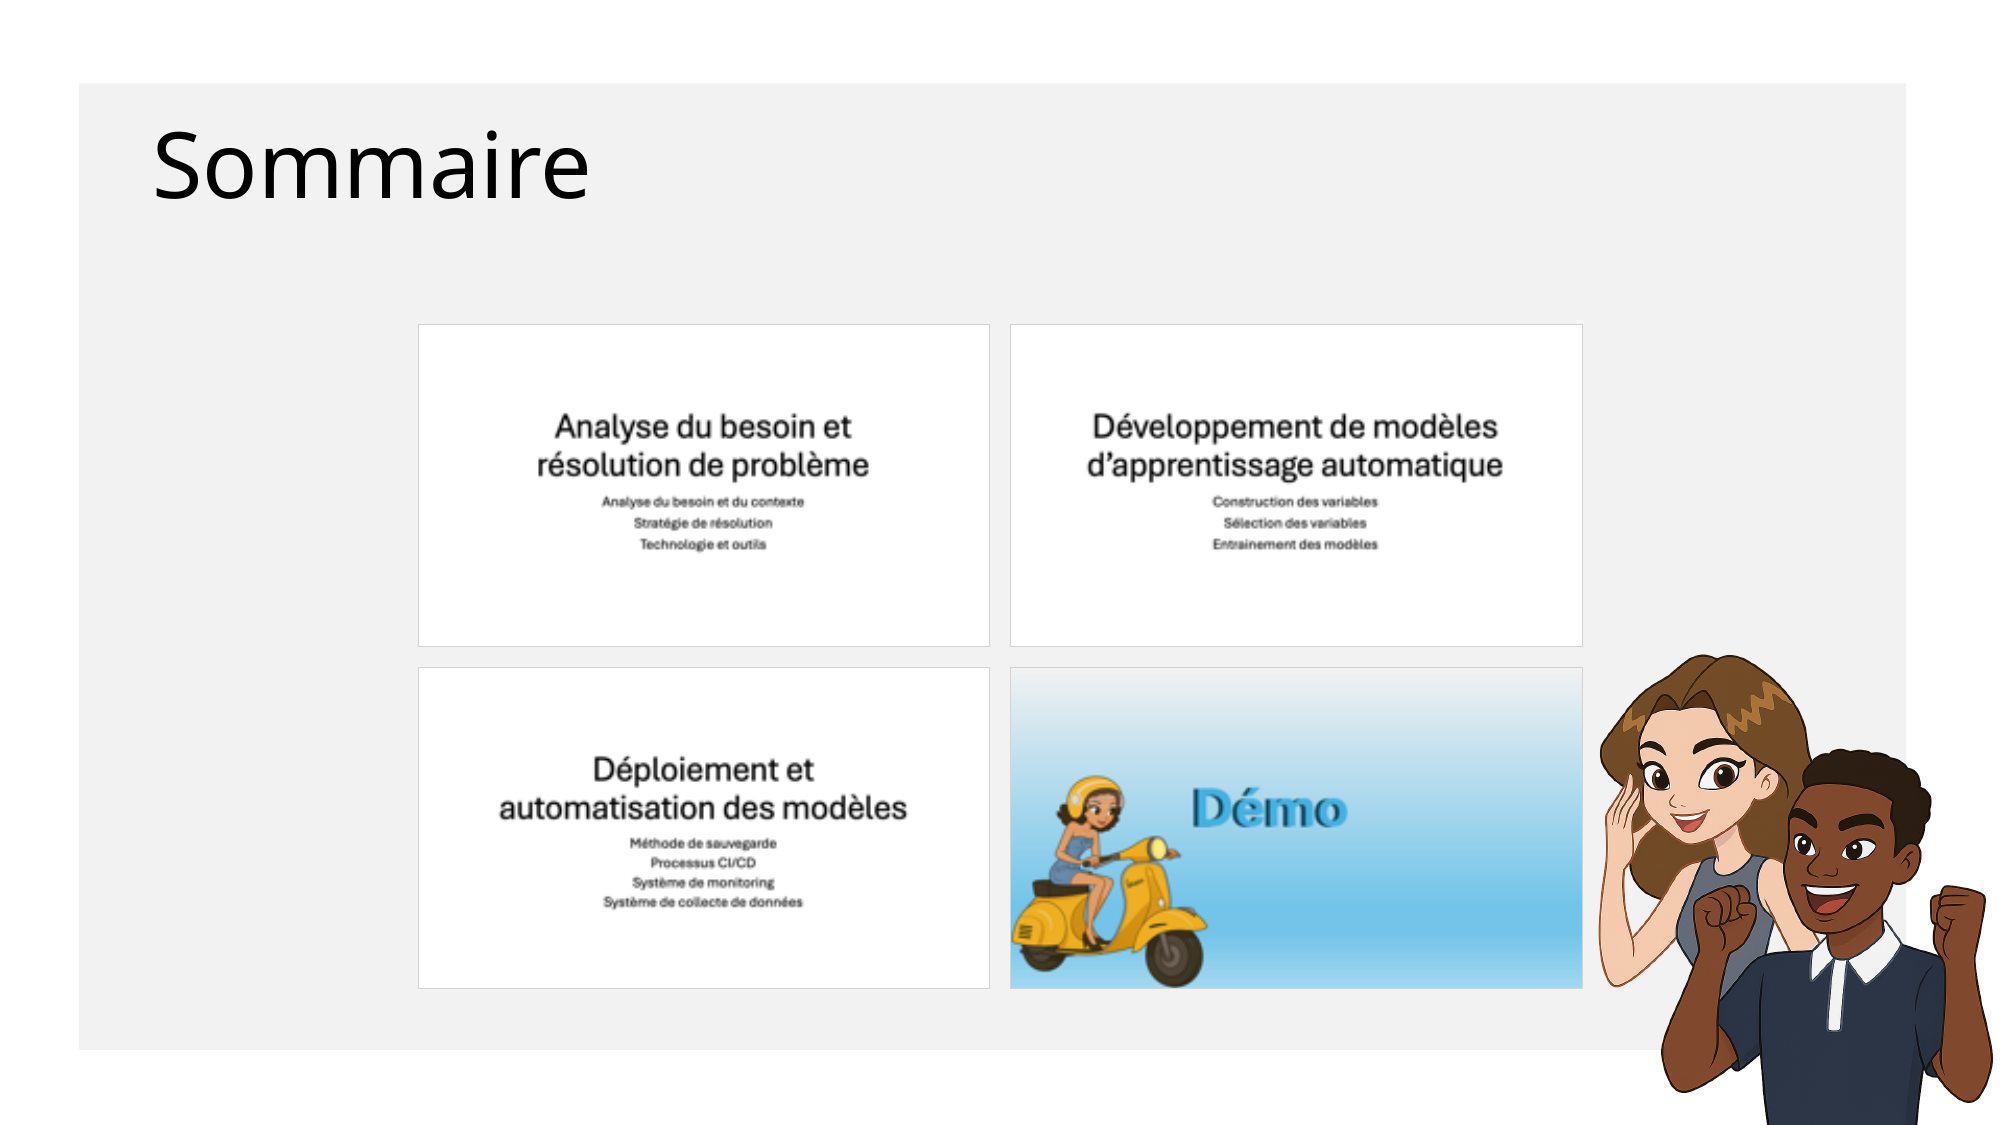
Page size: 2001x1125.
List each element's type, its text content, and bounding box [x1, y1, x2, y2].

picture [1011, 650, 2000, 1125]
title Sommaire [137, 59, 1863, 278]
picture [1011, 325, 1582, 646]
picture [419, 668, 989, 988]
picture [419, 325, 989, 646]
text_box [78, 82, 1908, 1052]
